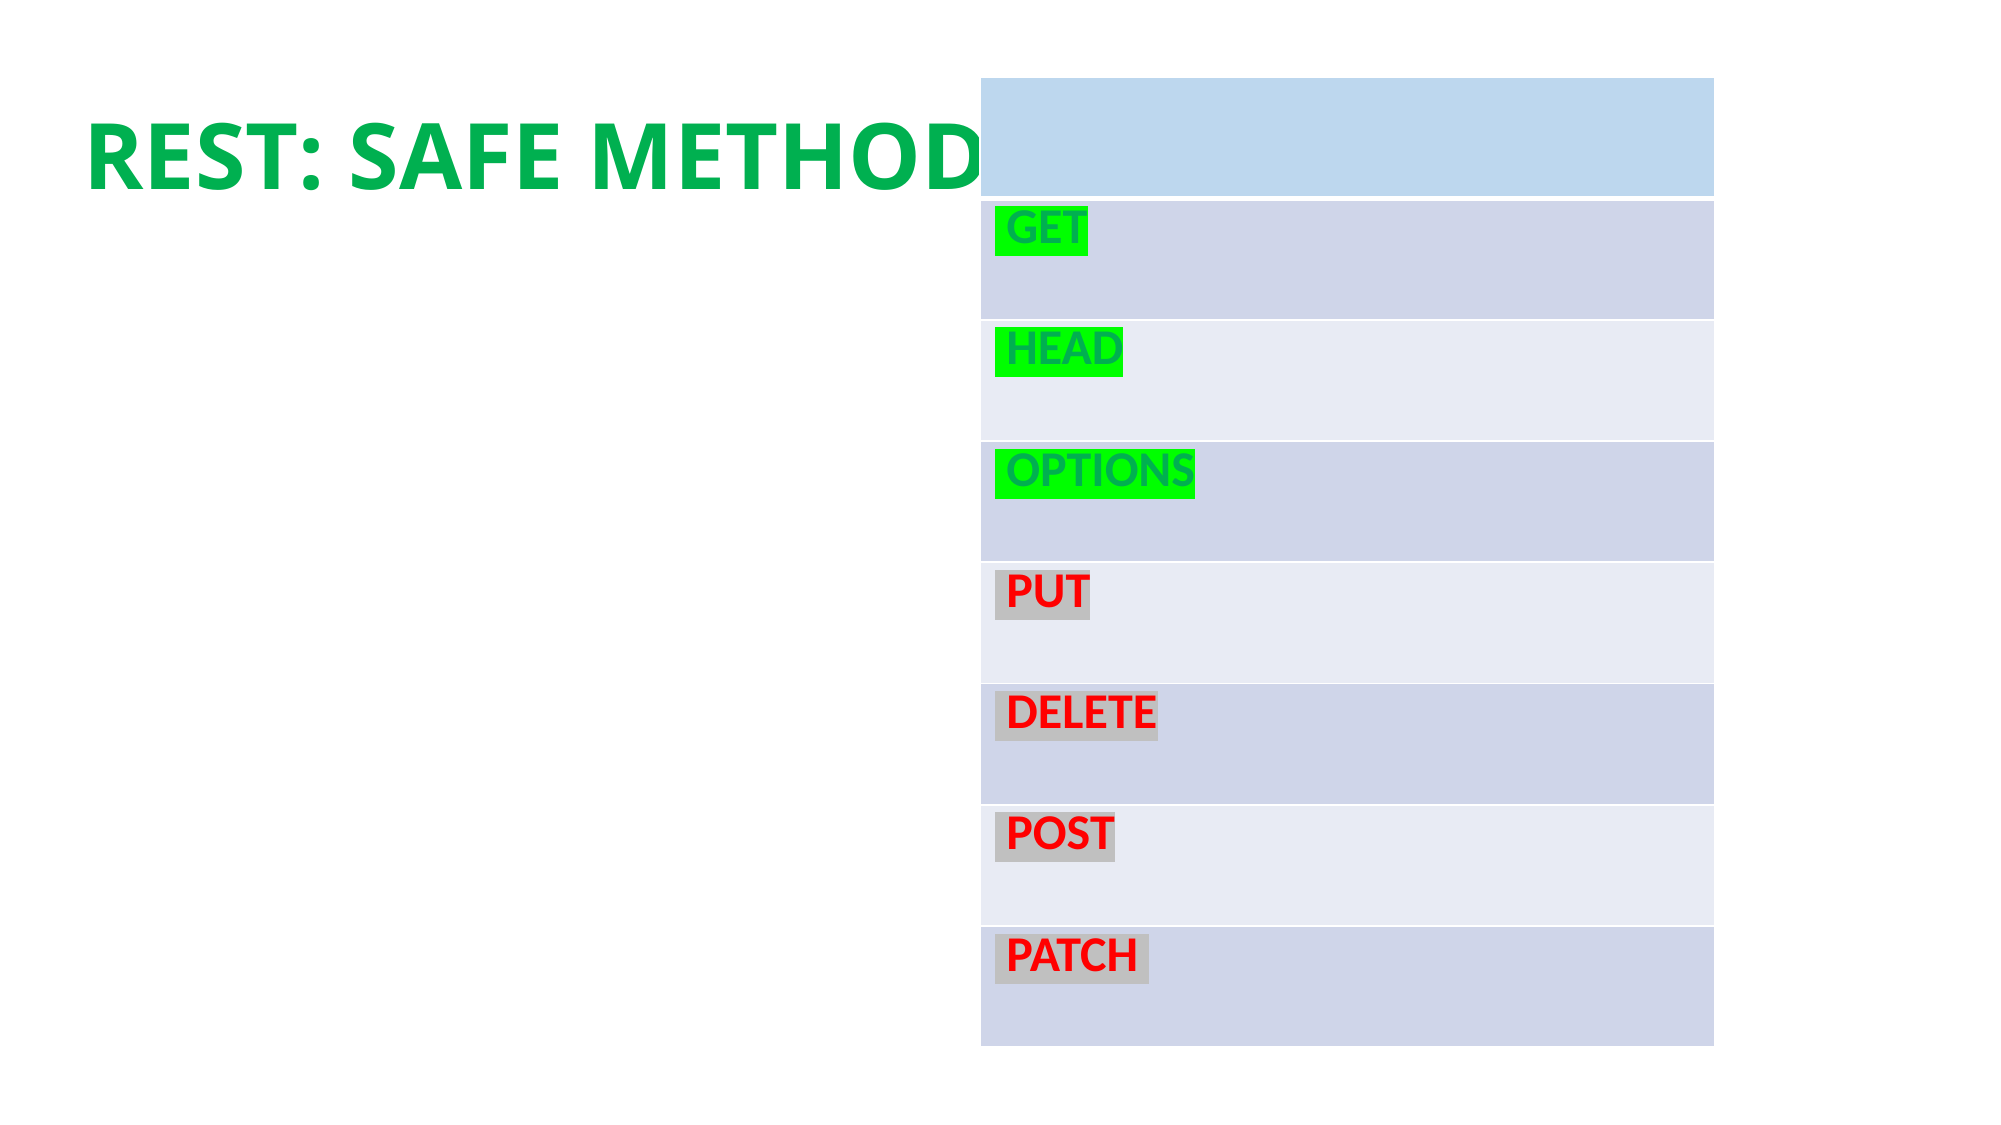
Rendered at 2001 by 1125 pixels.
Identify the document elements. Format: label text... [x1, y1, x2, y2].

table_header [981, 78, 1714, 196]
table_cell POST [981, 806, 1714, 925]
title REST: SAFE METHODS [68, 51, 1794, 269]
table_cell PUT [981, 563, 1714, 683]
table_cell GET [981, 201, 1714, 319]
table_cell DELETE [981, 684, 1714, 804]
table_cell HEAD [981, 321, 1714, 440]
table_cell OPTIONS [981, 442, 1714, 561]
table_cell PATCH [981, 927, 1714, 1046]
